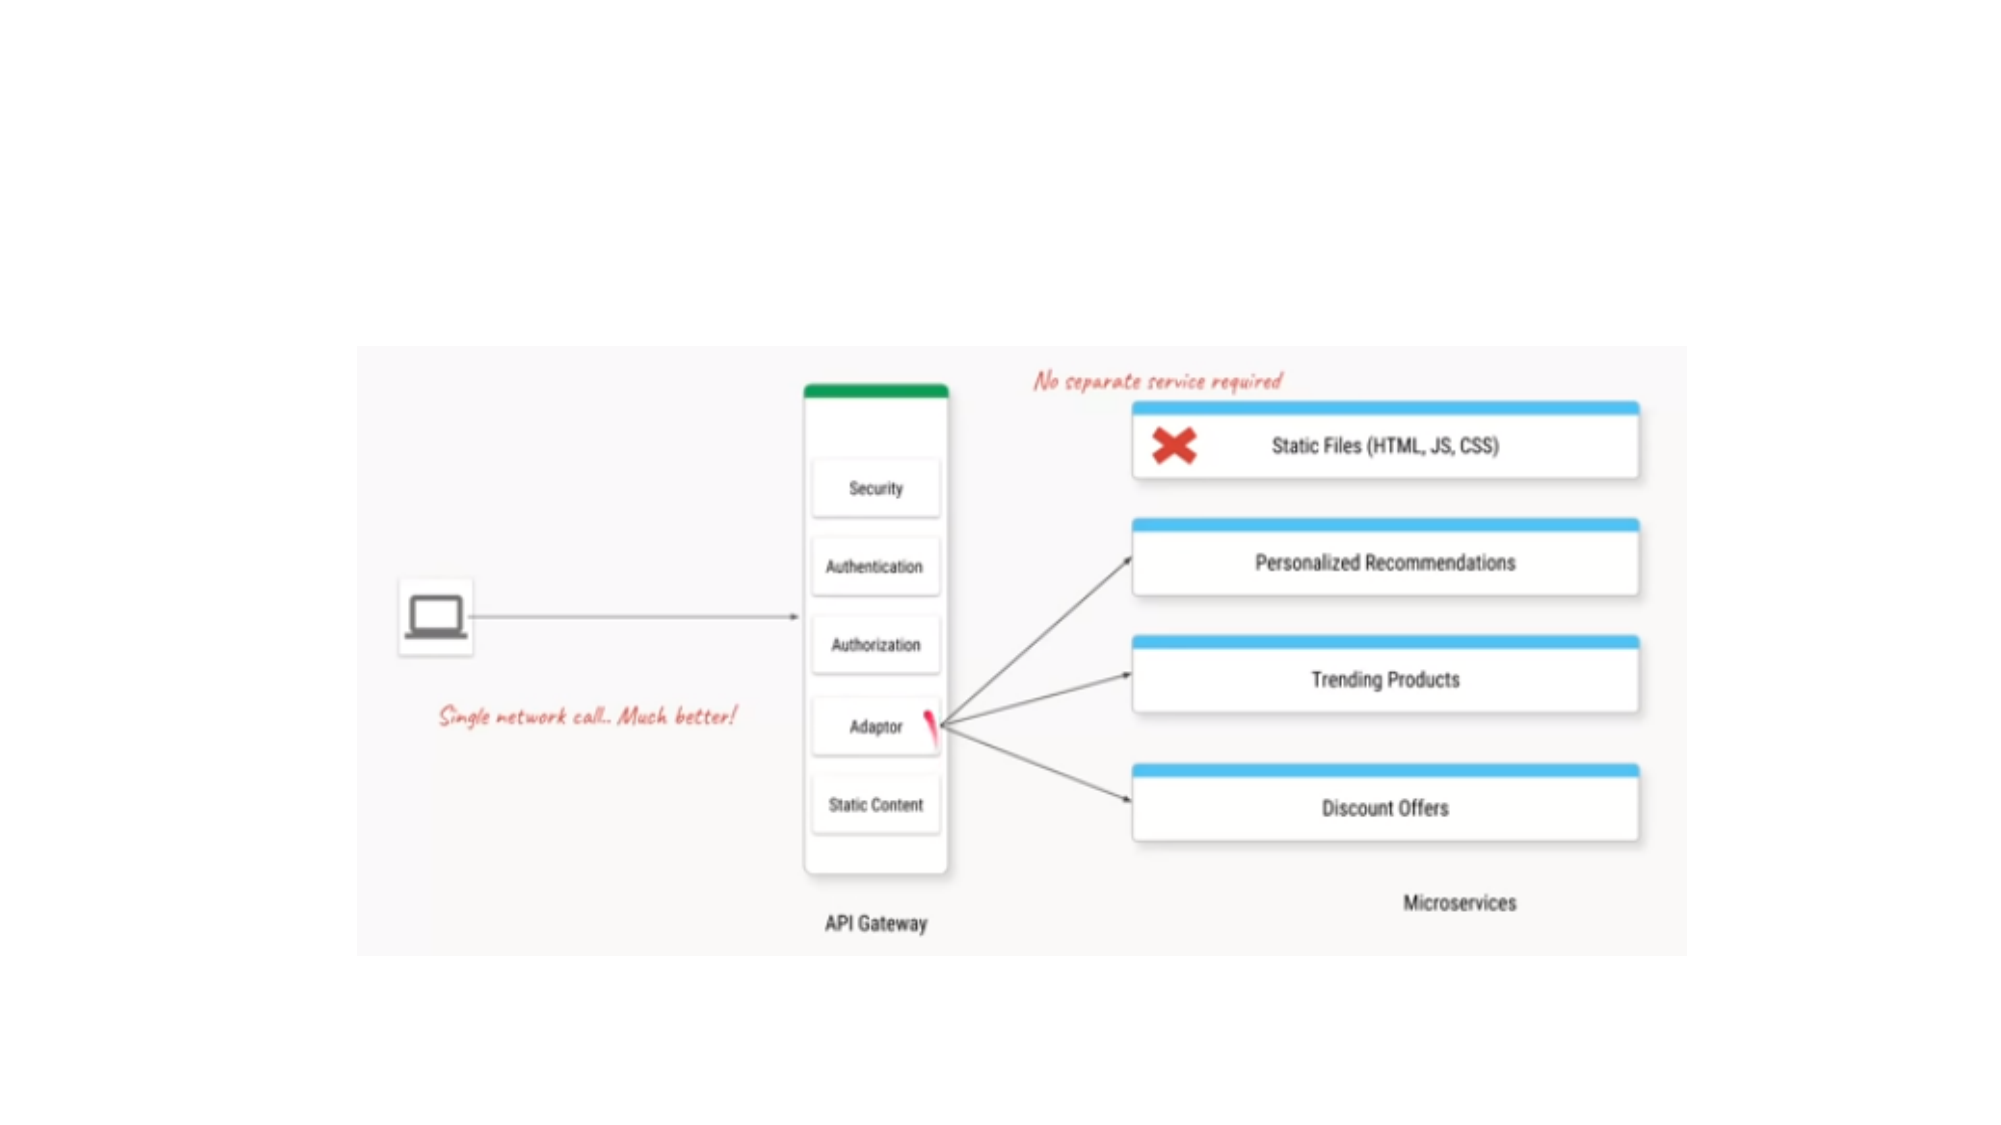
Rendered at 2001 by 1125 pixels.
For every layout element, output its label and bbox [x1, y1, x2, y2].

list [357, 346, 1687, 956]
